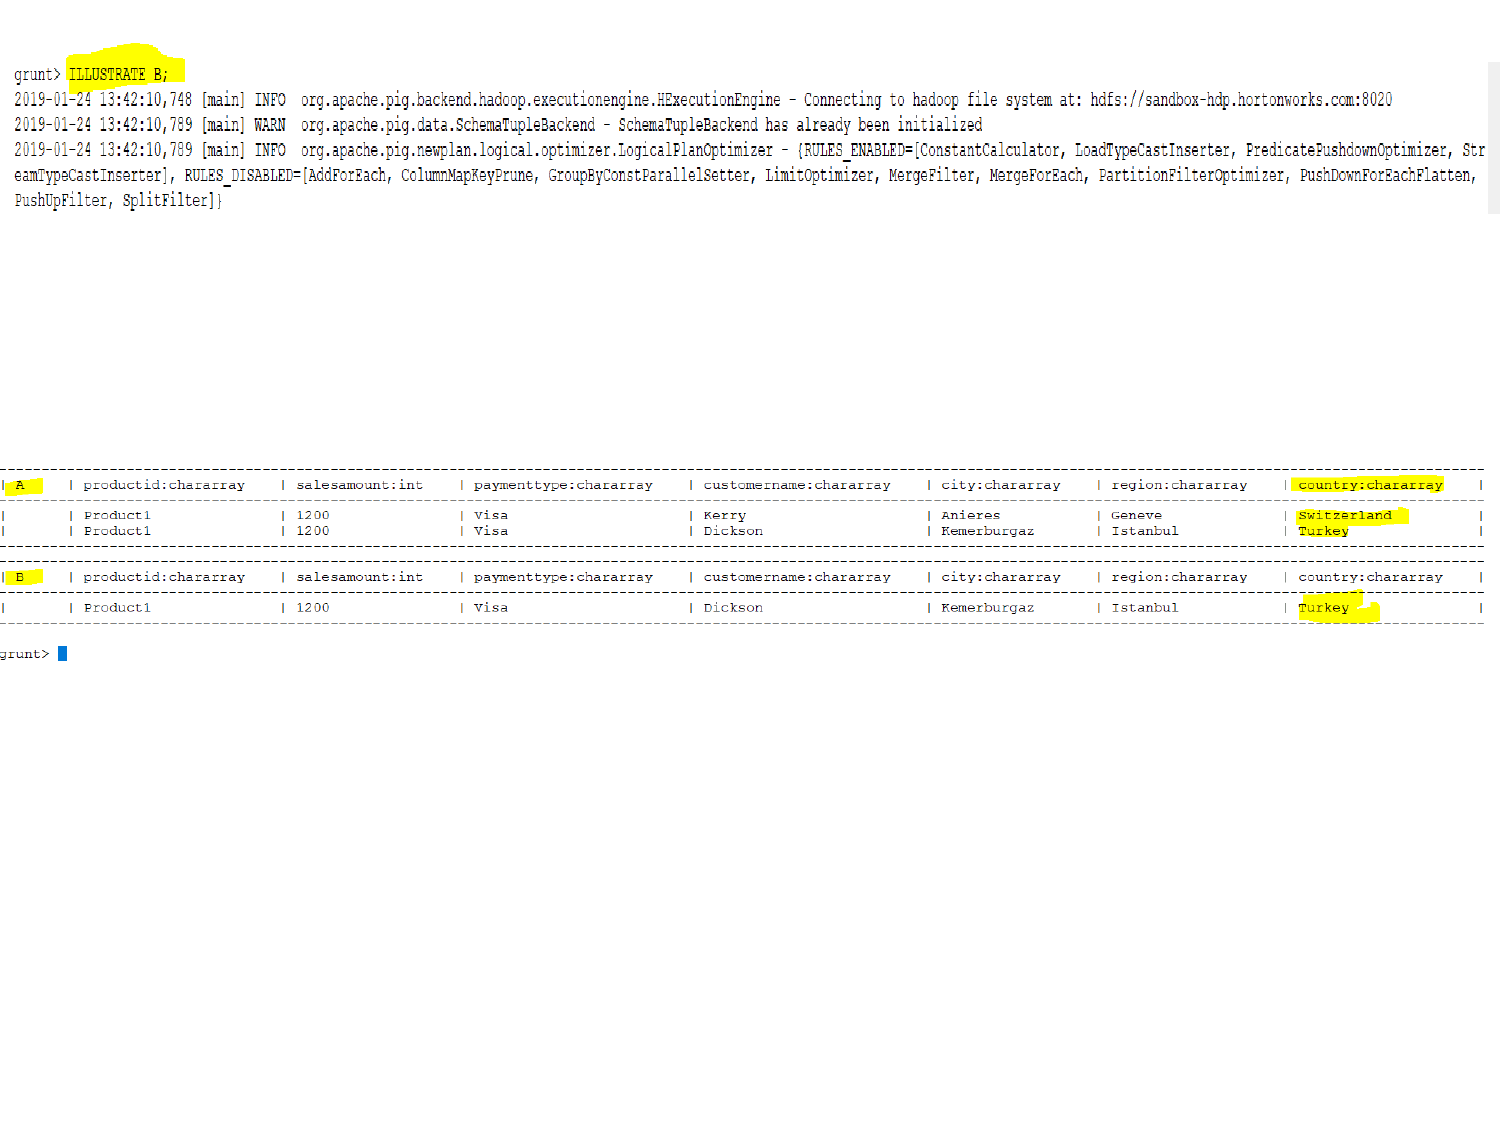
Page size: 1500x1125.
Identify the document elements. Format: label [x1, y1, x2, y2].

picture [14, 43, 1500, 214]
picture [0, 460, 1500, 665]
